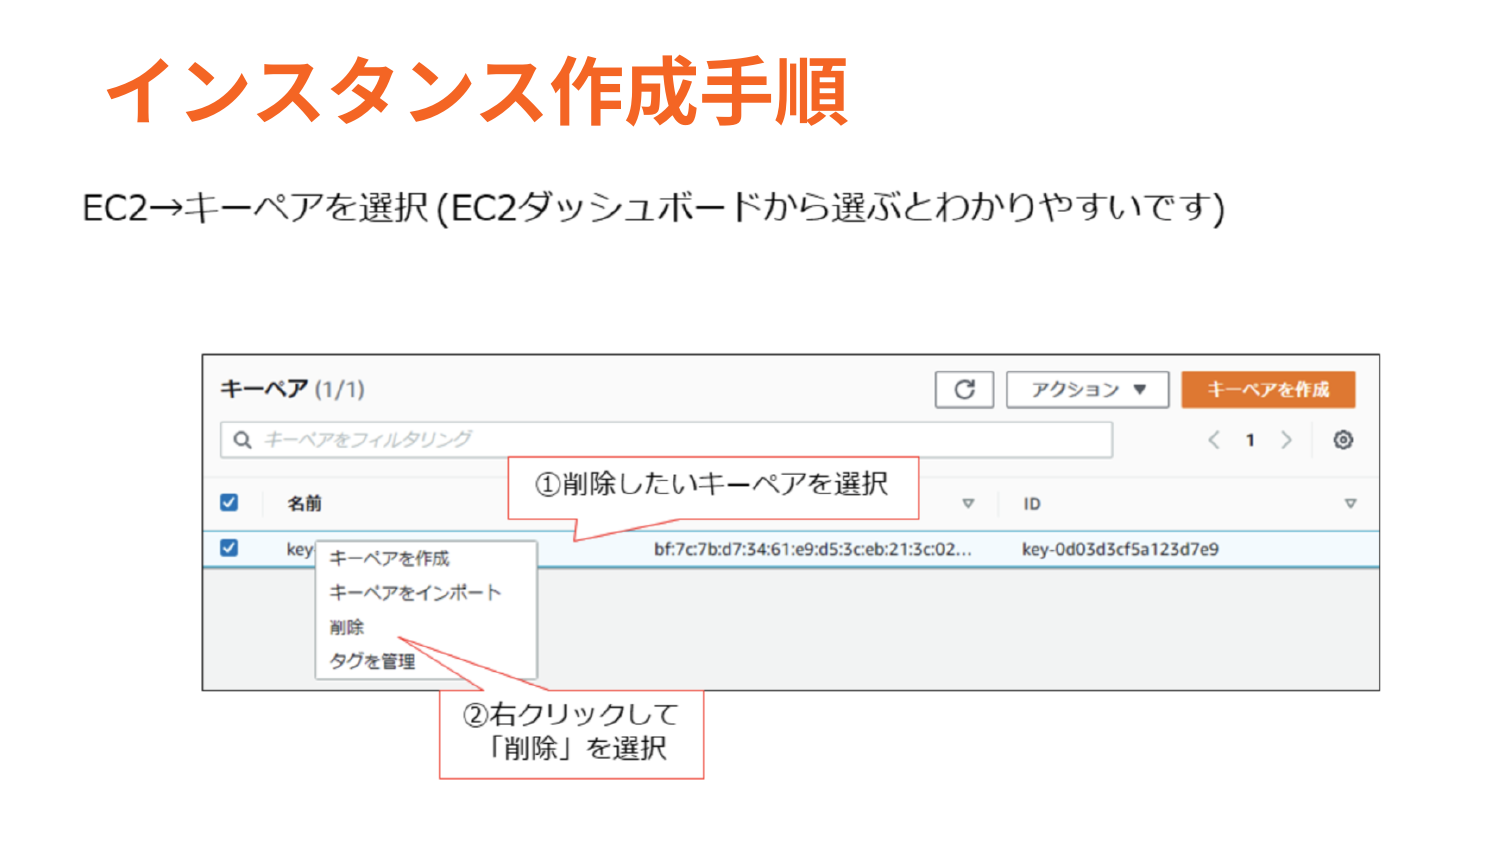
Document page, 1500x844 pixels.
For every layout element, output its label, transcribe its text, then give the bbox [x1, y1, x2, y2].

picture [62, 167, 1399, 807]
title インスタンス作成手順 [87, 29, 1077, 156]
